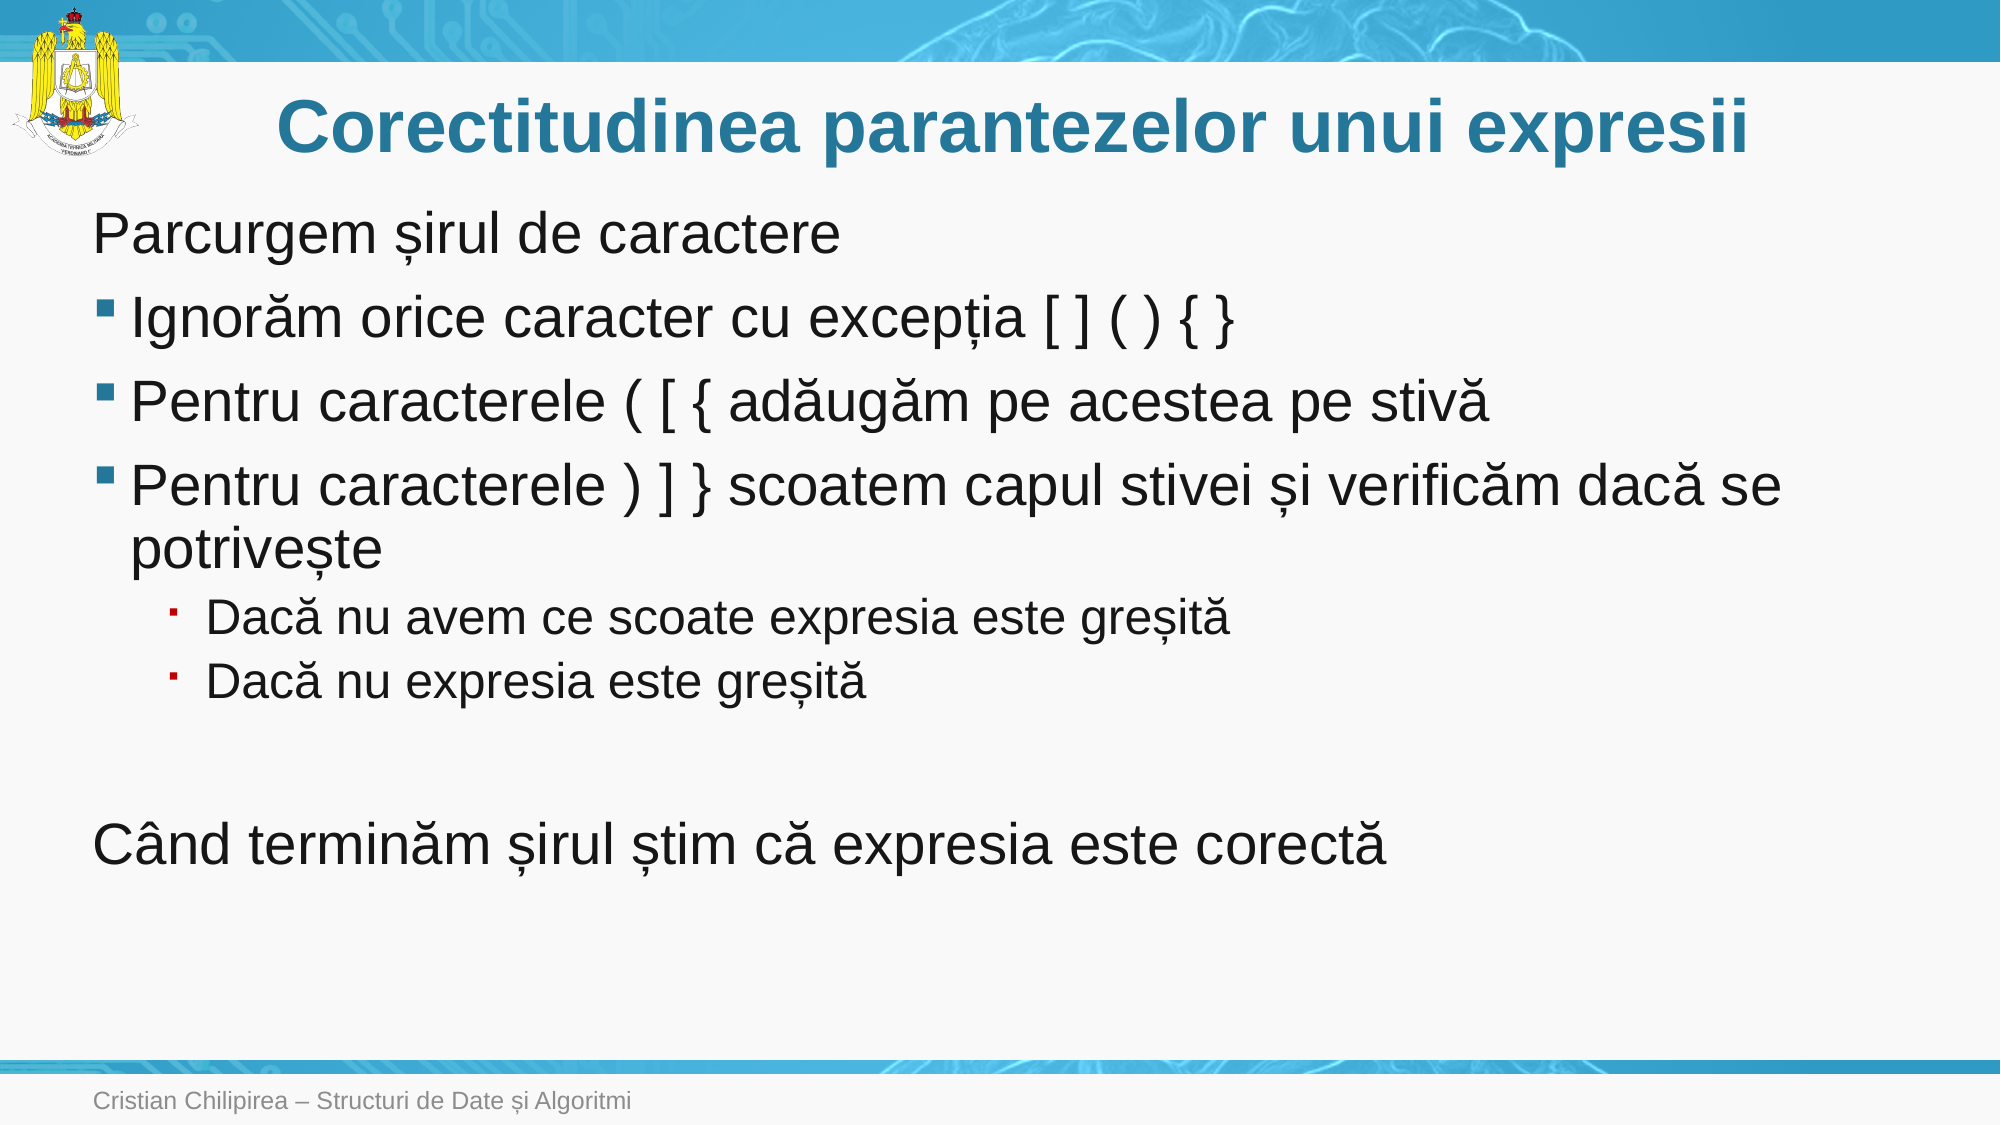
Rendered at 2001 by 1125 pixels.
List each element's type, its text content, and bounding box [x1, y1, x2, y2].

list Parcurgem șirul de caractere Ignorăm orice caracter cu excepția [ ] ( ) { } Pentru caracterele ( [ { adăugăm pe acestea pe stivă Pentru caracterele ) ] } scoatem capul stivei și verificăm dacă se potrivește Dacă nu avem ce scoate expresia este greșită Dacă nu expresia este greșită Când terminăm șirul știm că expresia este corectă [77, 196, 1955, 1014]
picture [0, 1060, 2000, 1074]
footer Cristian Chilipirea – Structuri de Date și Algoritmi [77, 1073, 1338, 1125]
title Corectitudinea parantezelor unui expresii [150, 76, 1876, 180]
picture [0, 0, 2000, 156]
